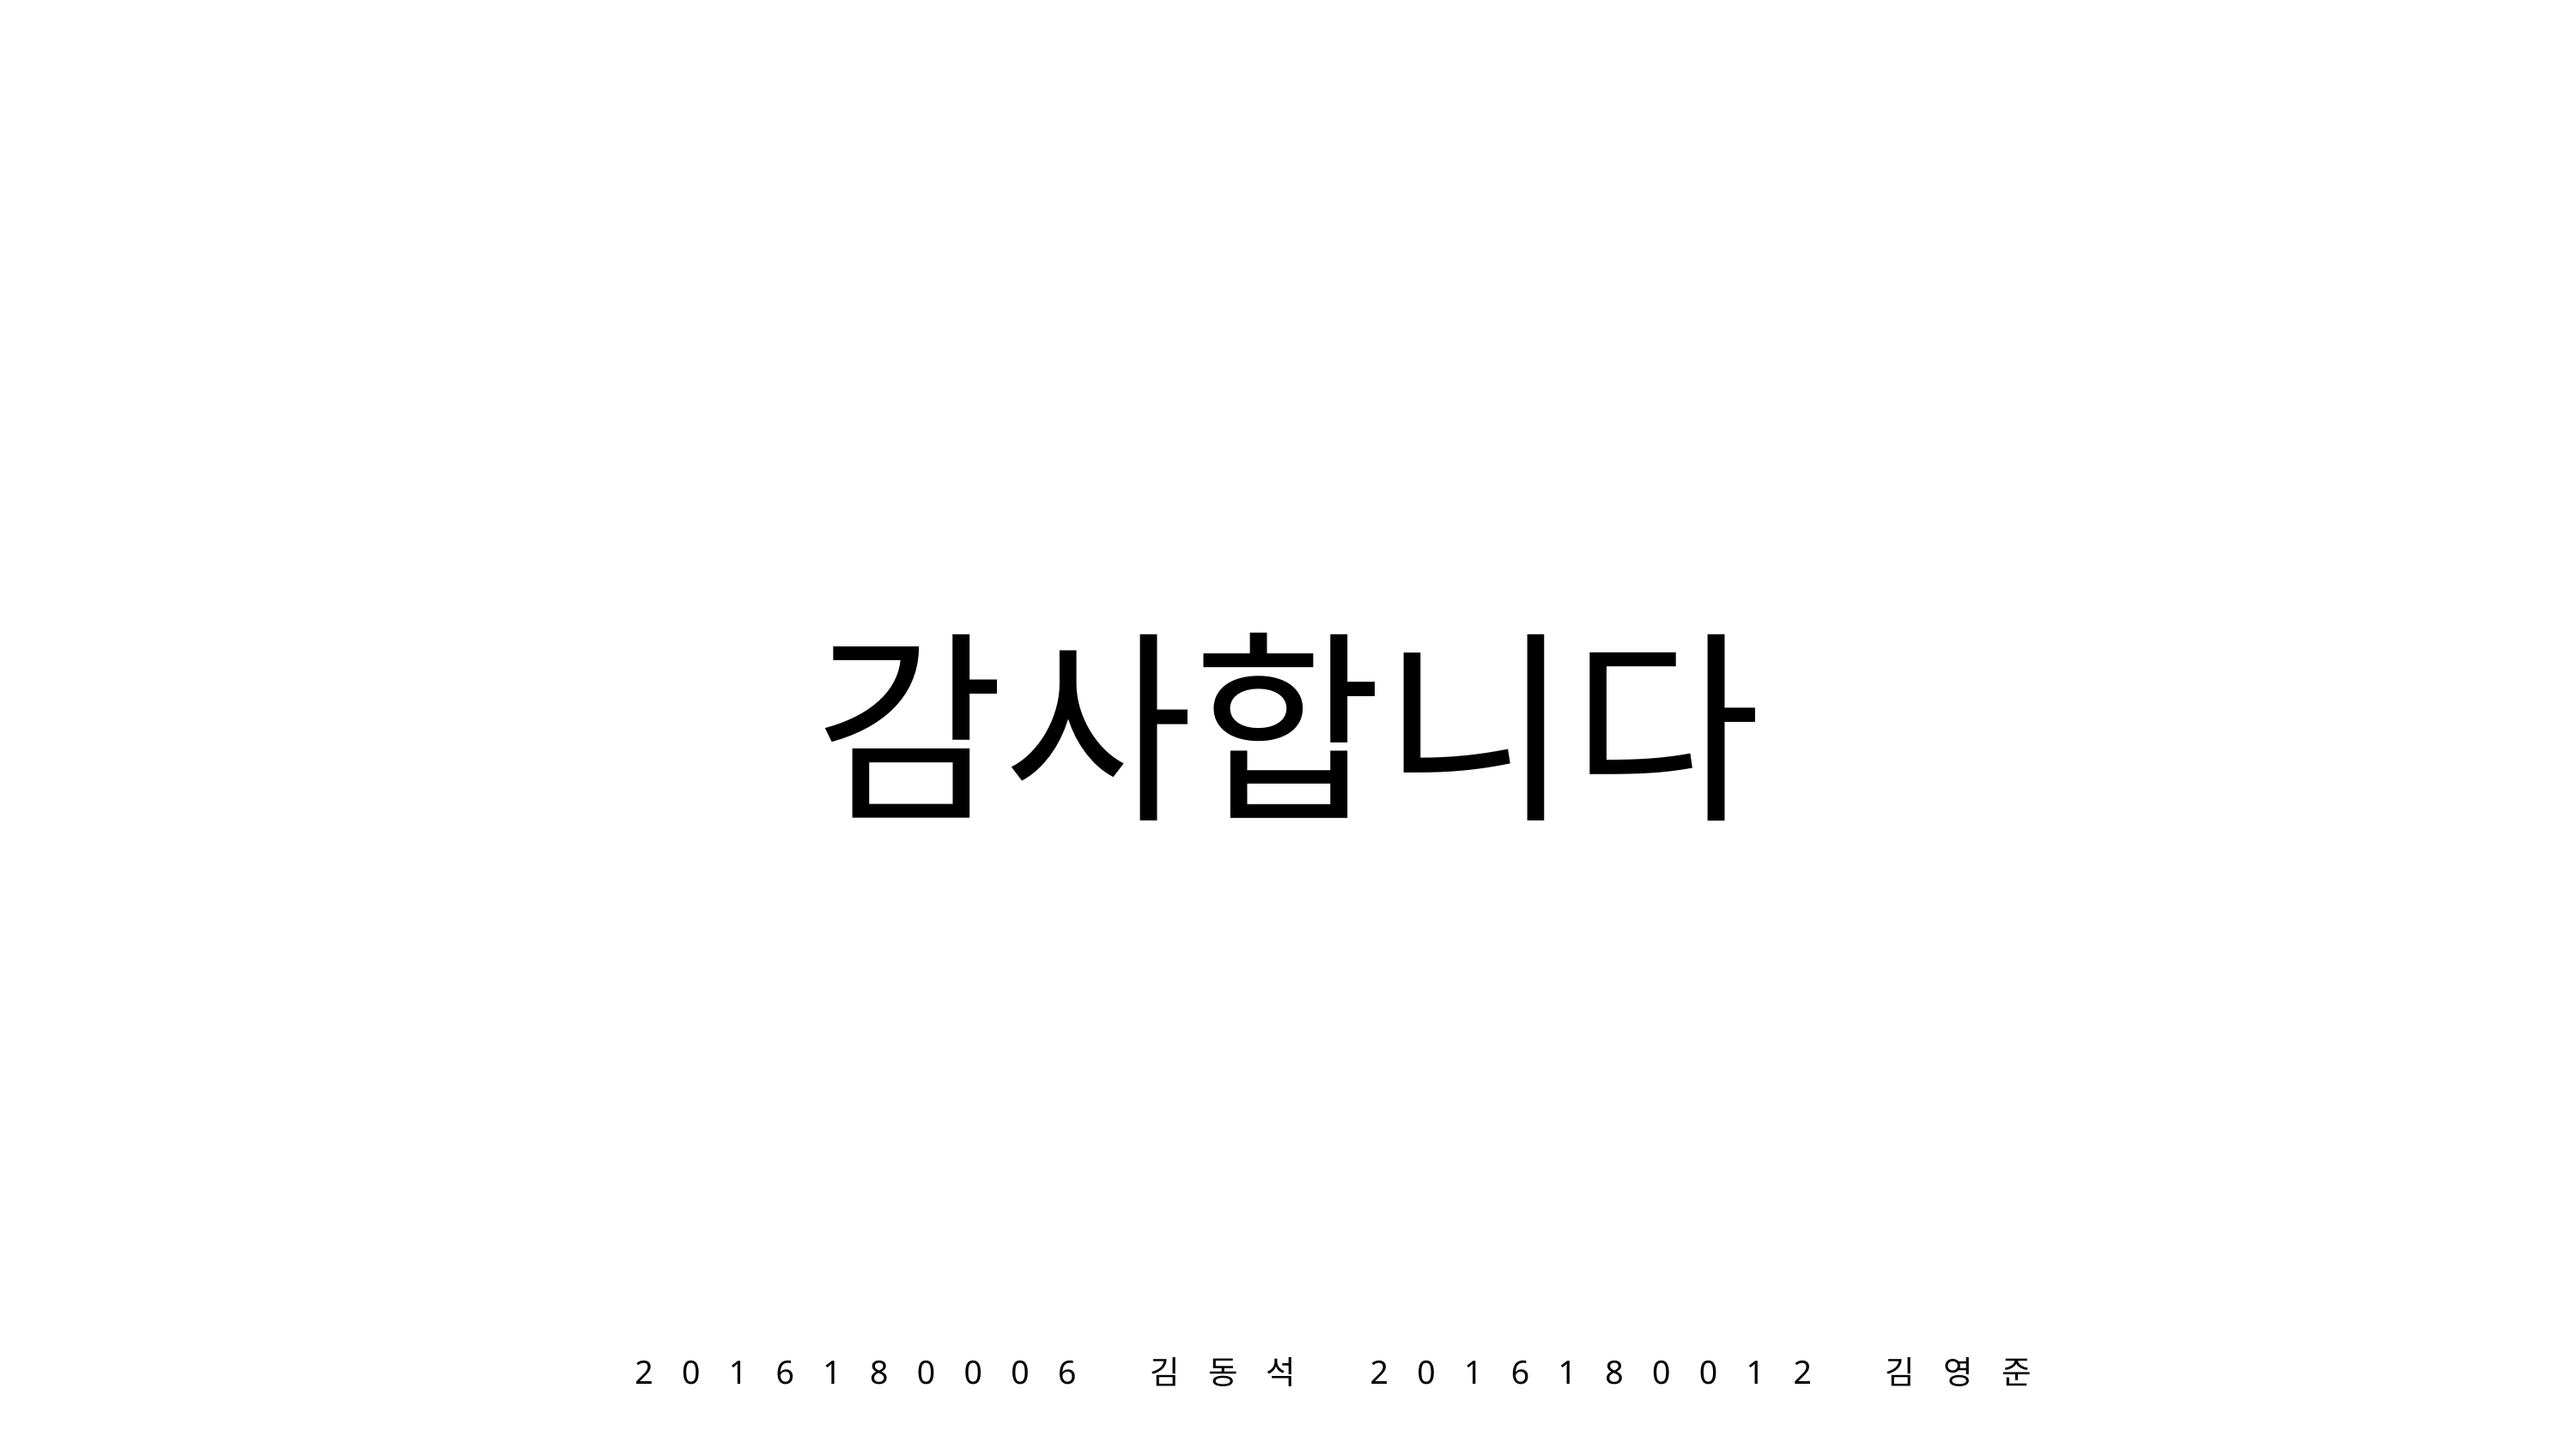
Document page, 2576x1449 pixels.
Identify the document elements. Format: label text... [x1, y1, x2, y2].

text_box 2016180006 김동석 2016180012 김영준 [197, 1345, 2470, 1391]
text_box 감사합니다 [802, 592, 1774, 853]
